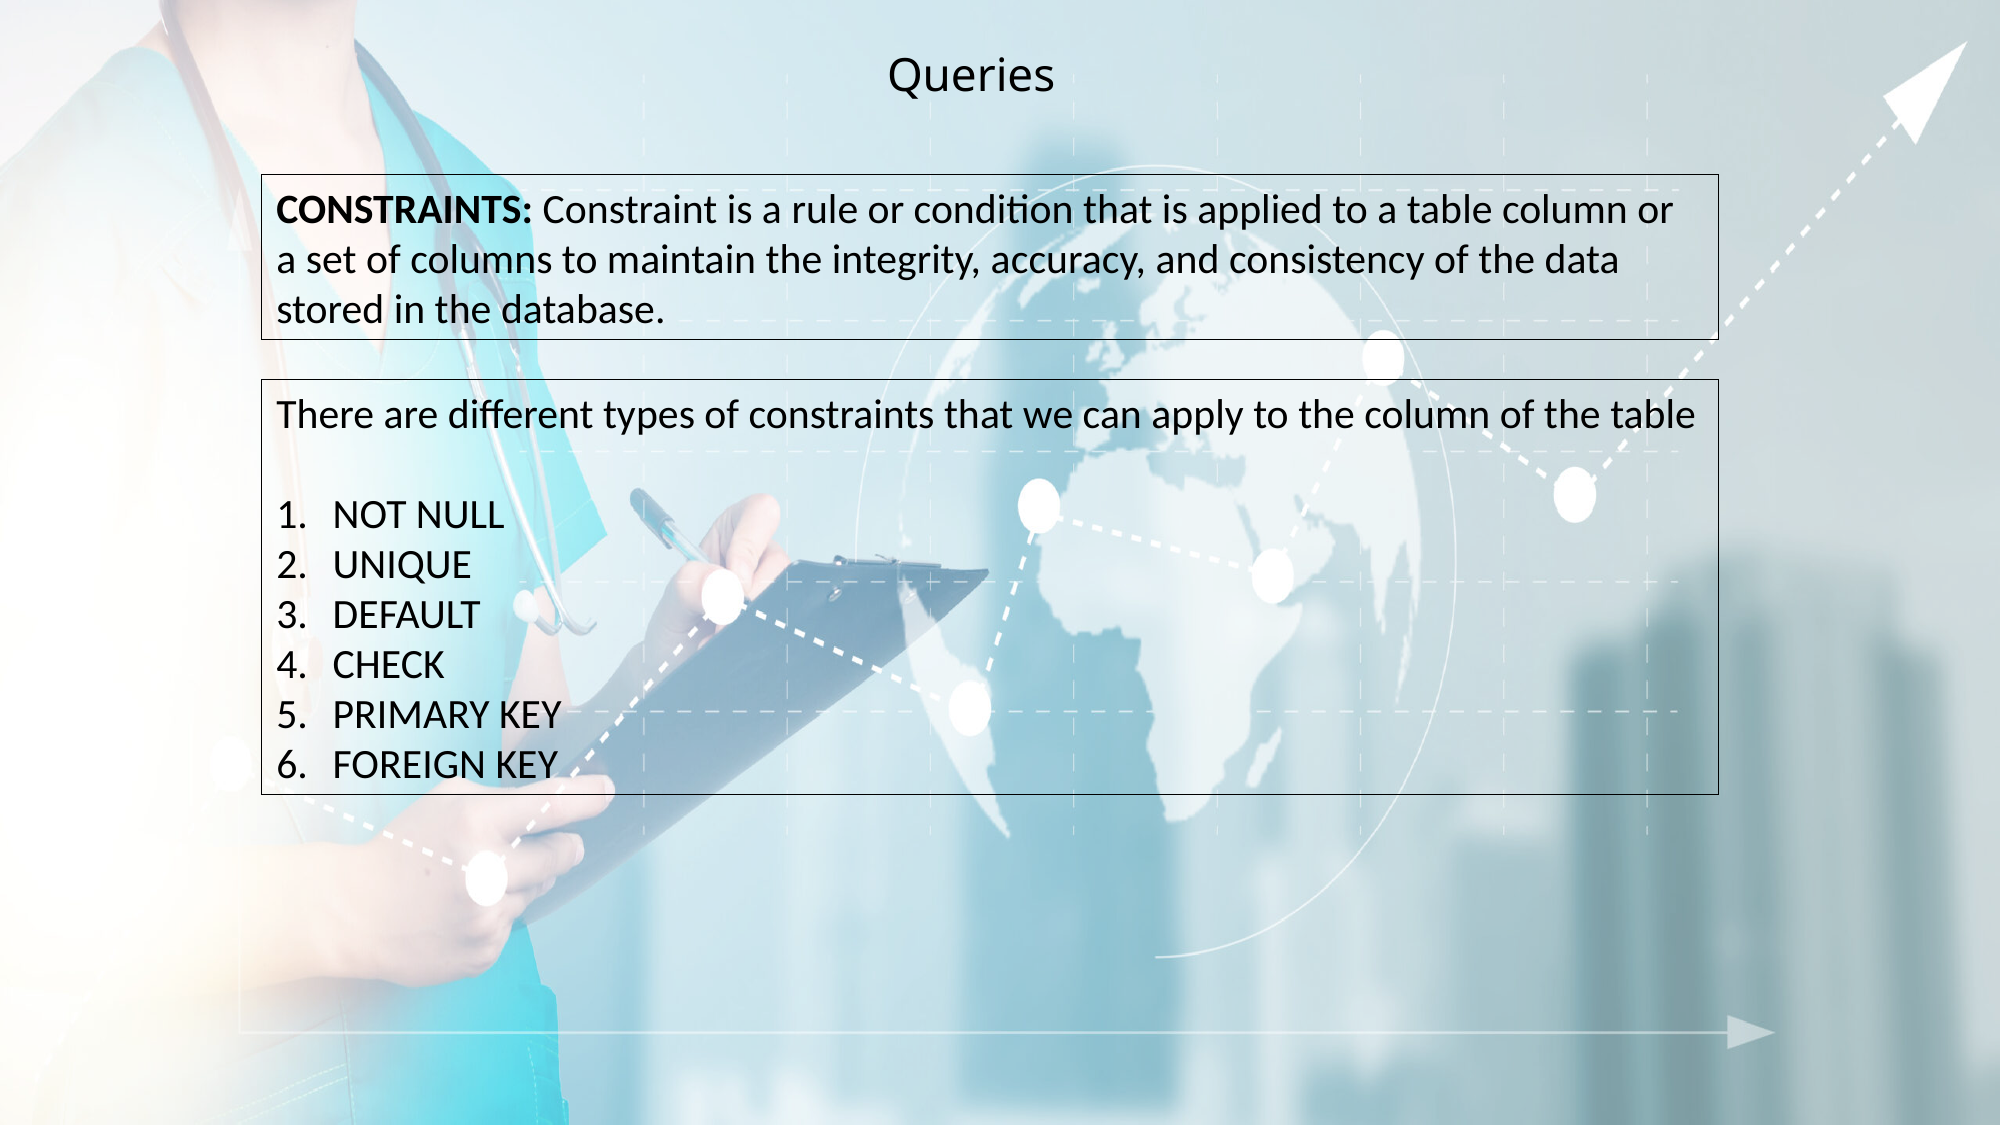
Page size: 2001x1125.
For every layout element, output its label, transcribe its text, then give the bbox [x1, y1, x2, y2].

text_box Queries [126, 38, 1816, 108]
text_box CONSTRAINTS: Constraint is a rule or condition that is applied to a table column or a set of columns to maintain the integrity, accuracy, and consistency of the data stored in the database. [261, 174, 1719, 340]
text_box There are different types of constraints that we can apply to the column of the table NOT NULL UNIQUE DEFAULT CHECK PRIMARY KEY FOREIGN KEY [261, 379, 1719, 795]
text_box MATH FUNCTIONS: It is used to perform mathematical expressions on numerical data. ABS, CEILING, FLOOR, POWER, ROUND, SQRT. [0, 0, 2000, 1125]
